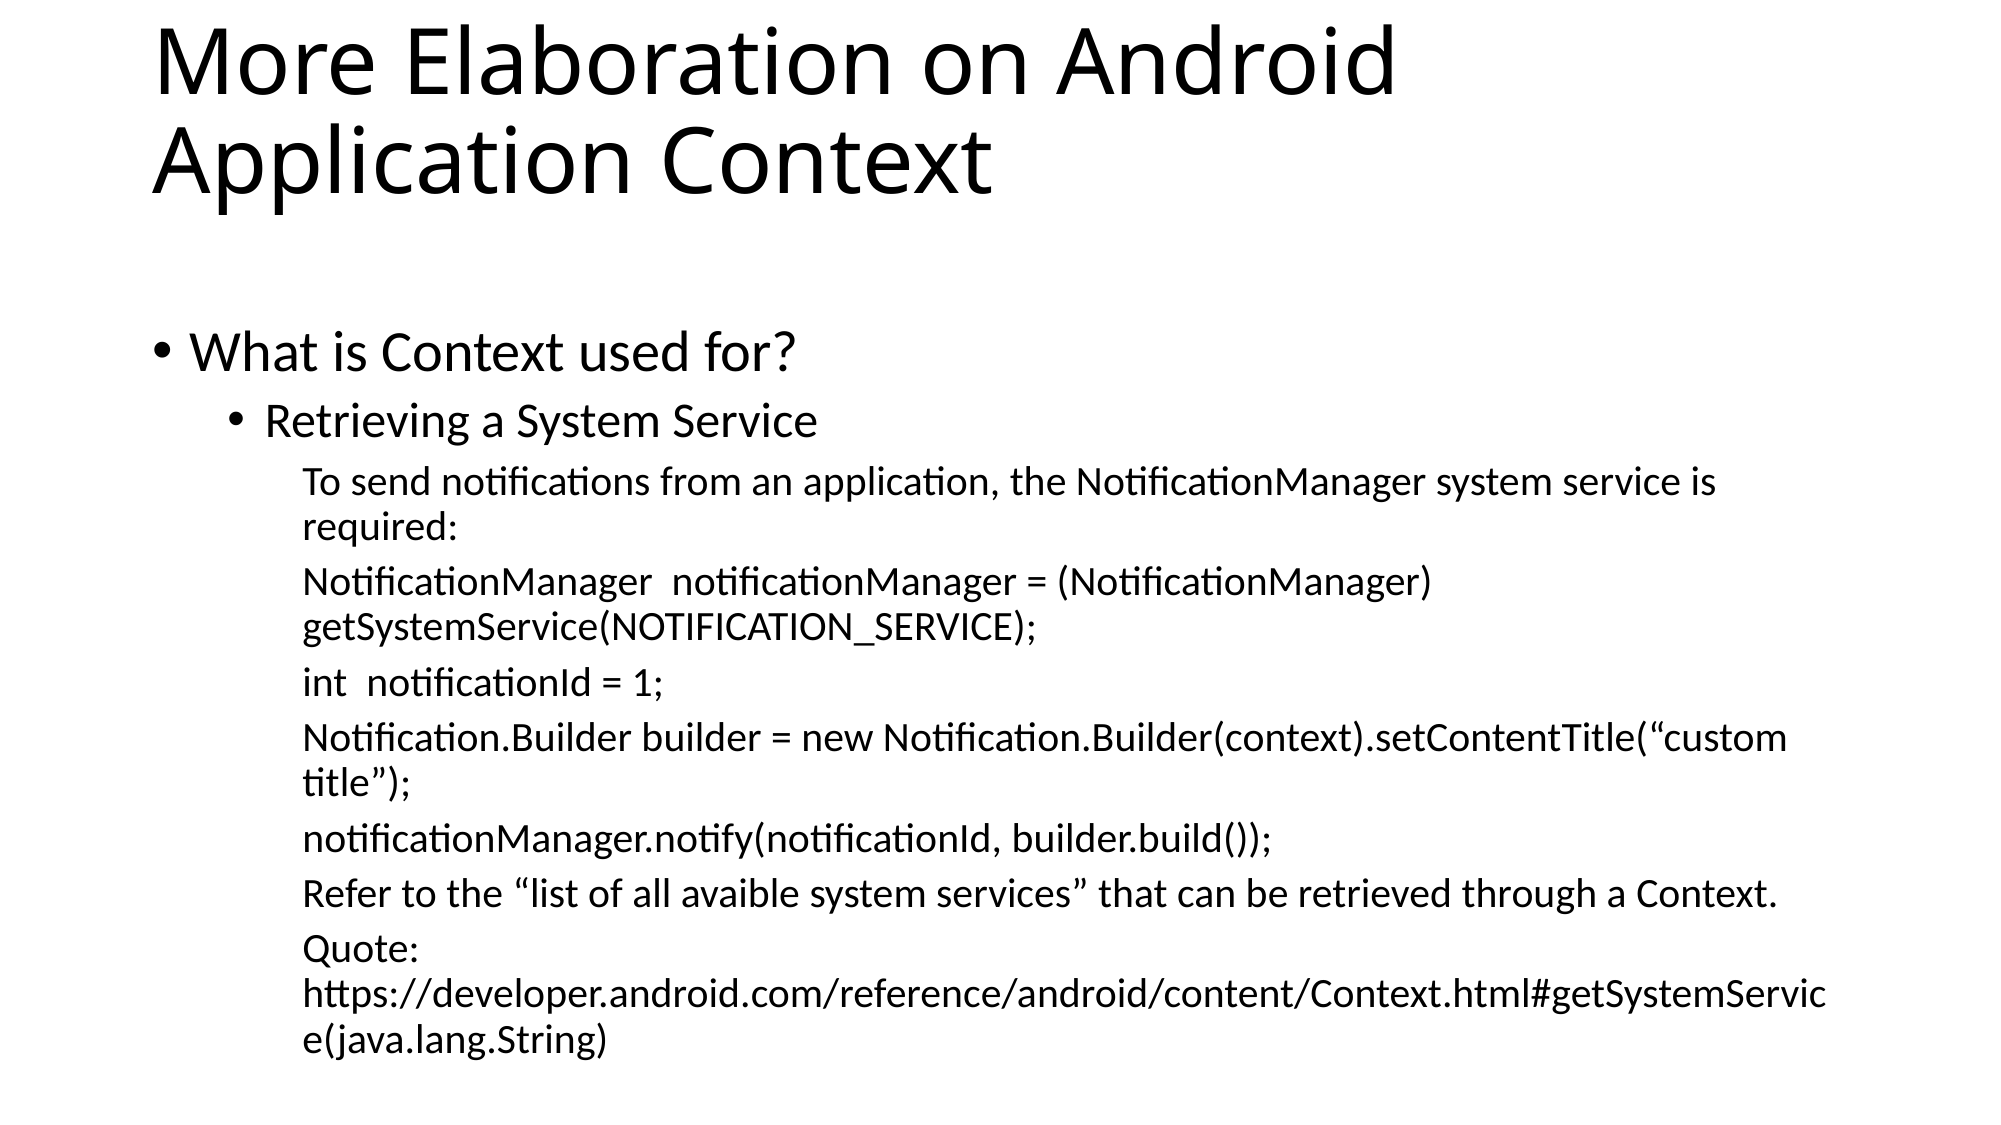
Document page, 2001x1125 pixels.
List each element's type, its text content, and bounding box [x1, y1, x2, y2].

title More Elaboration on Android Application Context [137, 5, 1863, 223]
list What is Context used for? Retrieving a System Service To send notifications from an application, the NotificationManager system service is required: NotificationManager notificationManager = (NotificationManager) getSystemService(NOTIFICATION_SERVICE); int notificationId = 1; Notification.Builder builder = new Notification.Builder(context).setContentTitle(“custom title”); notificationManager.notify(notificationId, builder.build()); Refer to the “list of all avaible system services” that can be retrieved through a Context. Quote: https://developer.android.com/reference/android/content/Context.html#getSystemService(java.lang.String) [137, 223, 1863, 1086]
